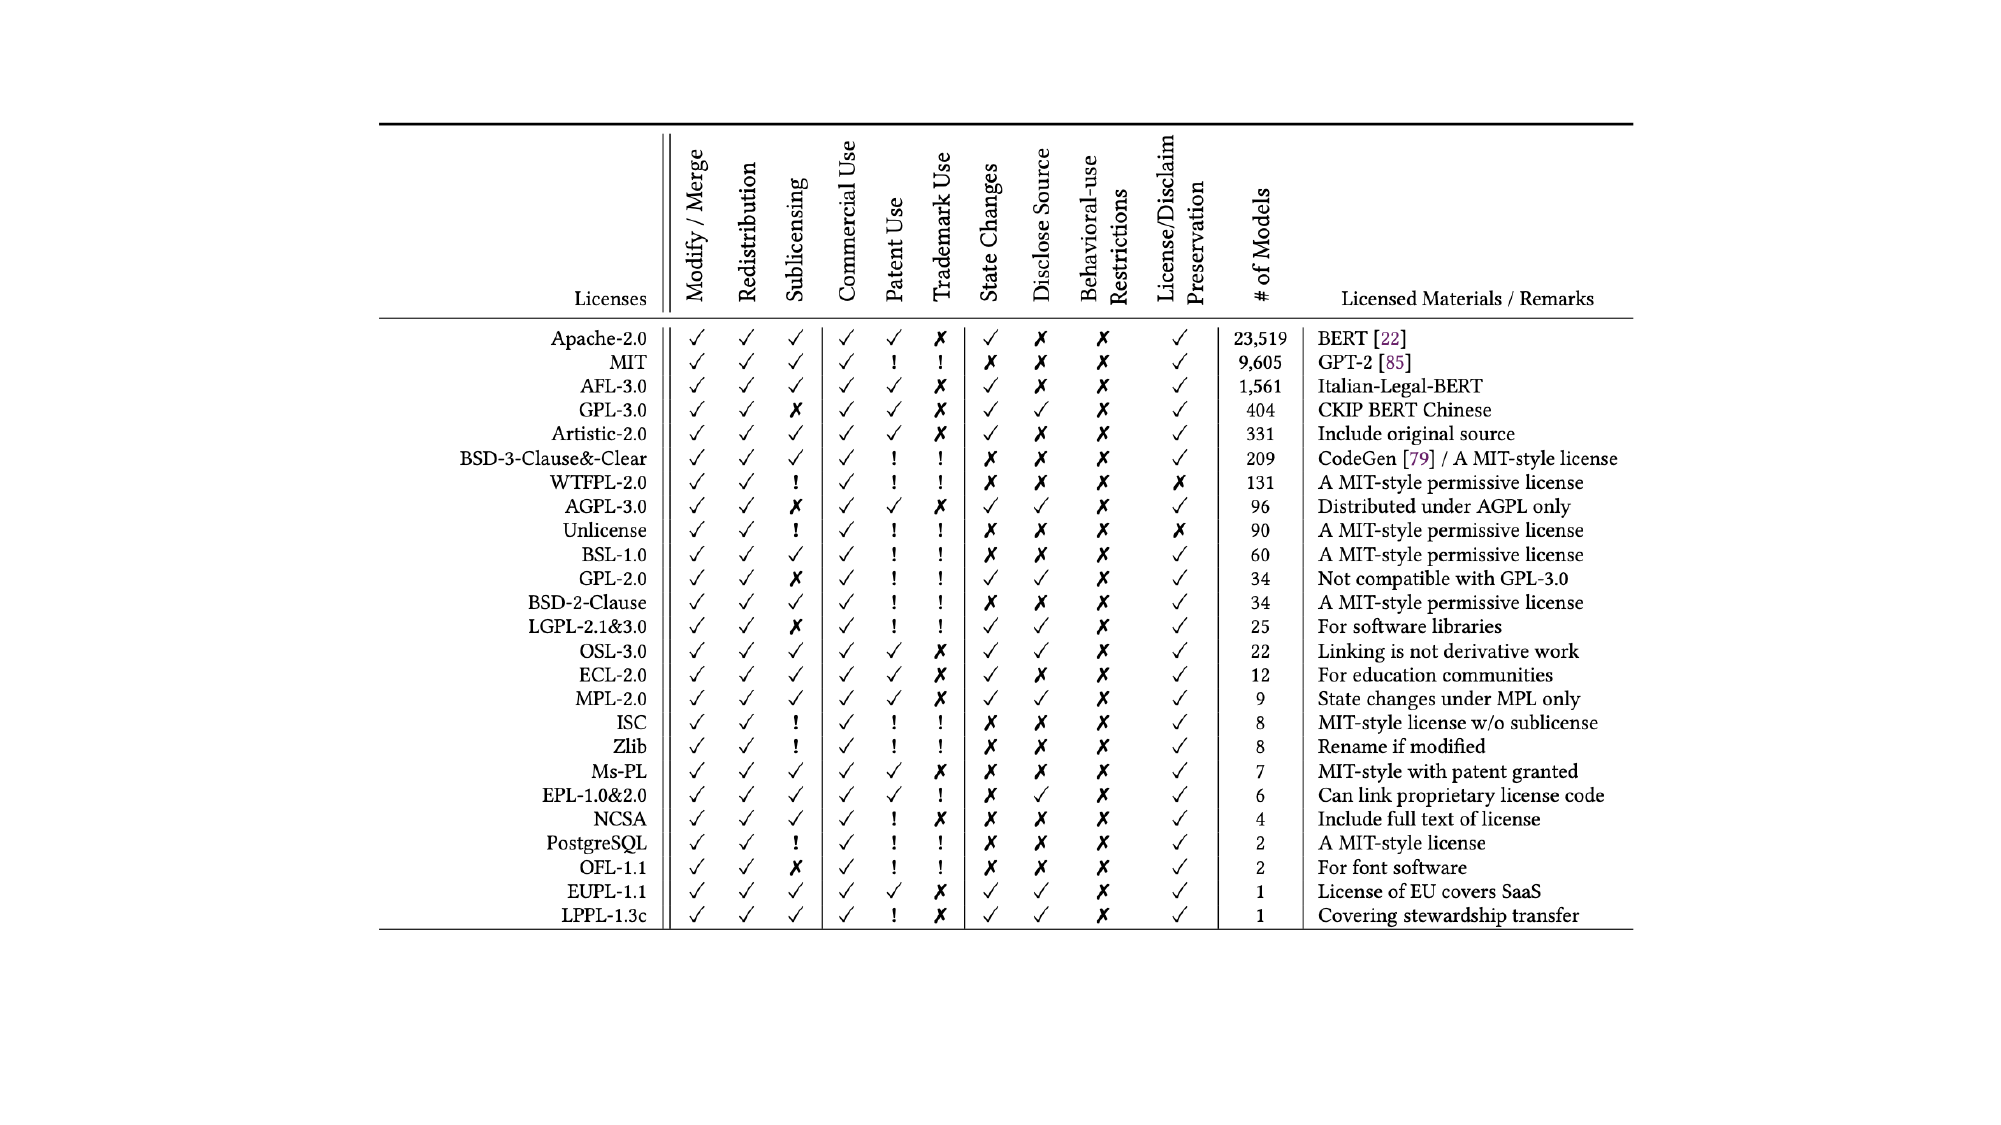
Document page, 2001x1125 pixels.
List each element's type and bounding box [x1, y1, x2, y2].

picture [362, 109, 1638, 933]
